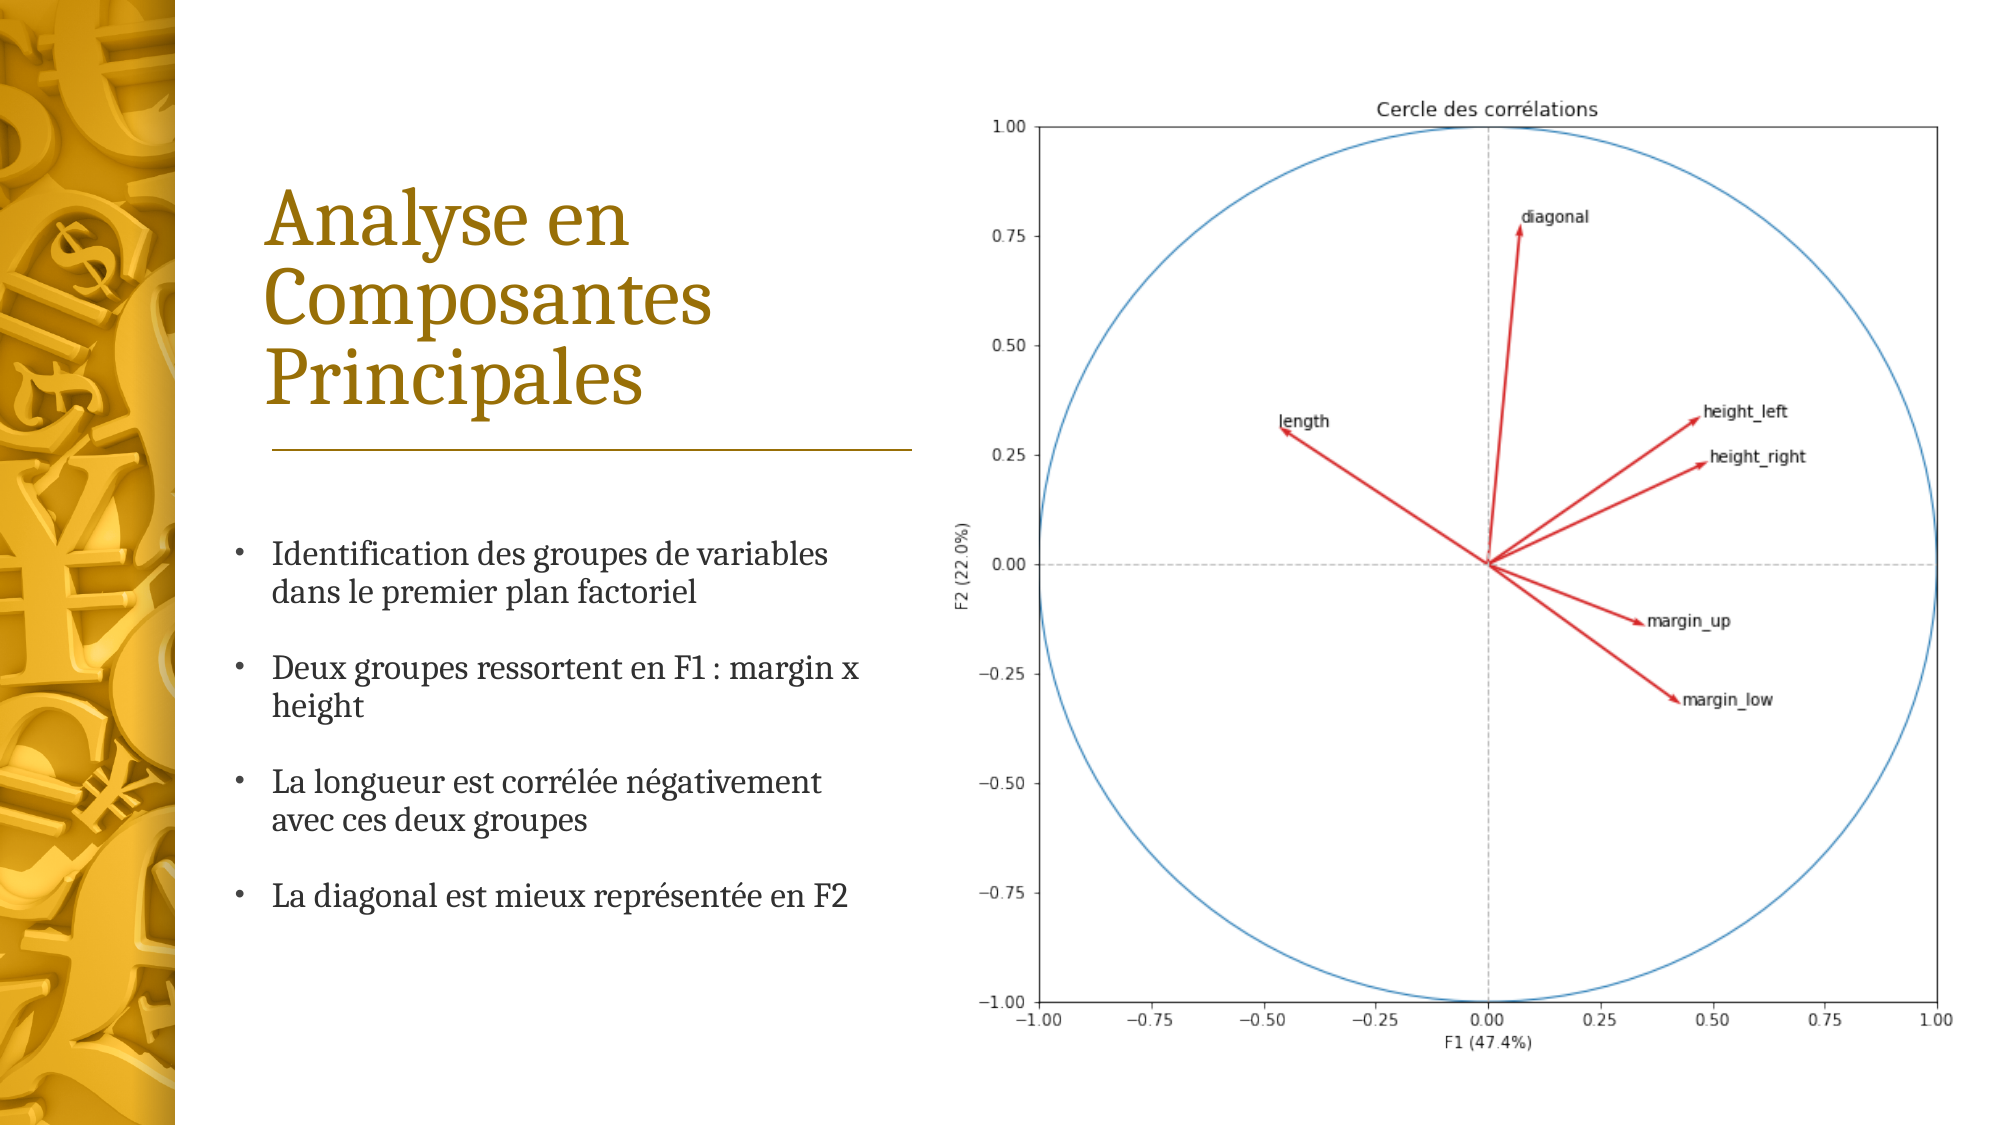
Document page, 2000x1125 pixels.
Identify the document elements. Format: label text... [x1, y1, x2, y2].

text_box Identification des groupes de variables dans le premier plan factoriel Deux groupes ressortent en F1 : margin x height La longueur est corrélée négativement avec ces deux groupes La diagonal est mieux représentée en F2 [220, 527, 895, 953]
picture [940, 89, 1957, 1066]
picture [0, 0, 175, 1125]
title Analyse en Composantes Principales [249, 112, 925, 429]
